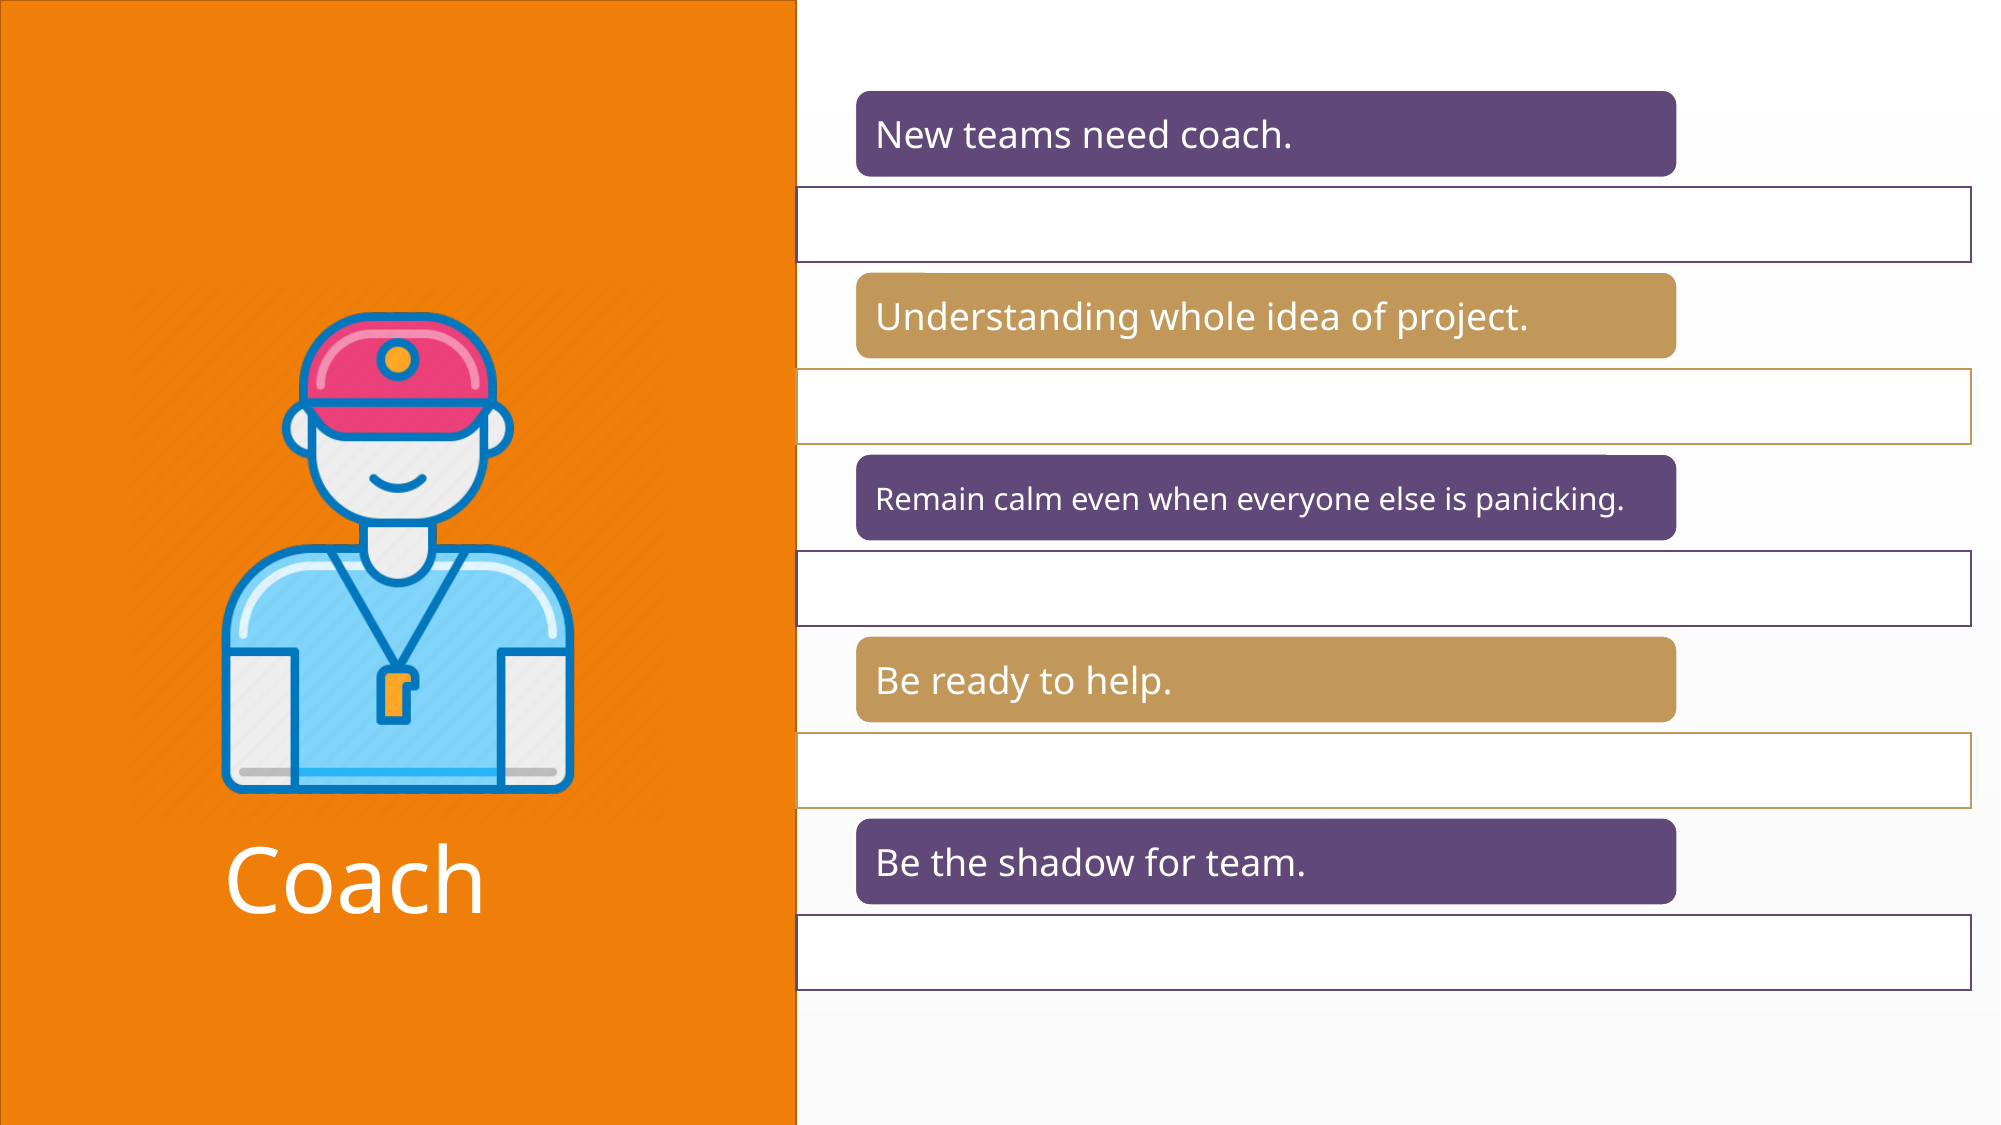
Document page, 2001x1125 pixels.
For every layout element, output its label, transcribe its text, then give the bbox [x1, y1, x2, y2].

text_box [0, 0, 797, 1125]
title Coach [208, 828, 598, 951]
picture [123, 278, 673, 828]
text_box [796, 80, 1972, 990]
